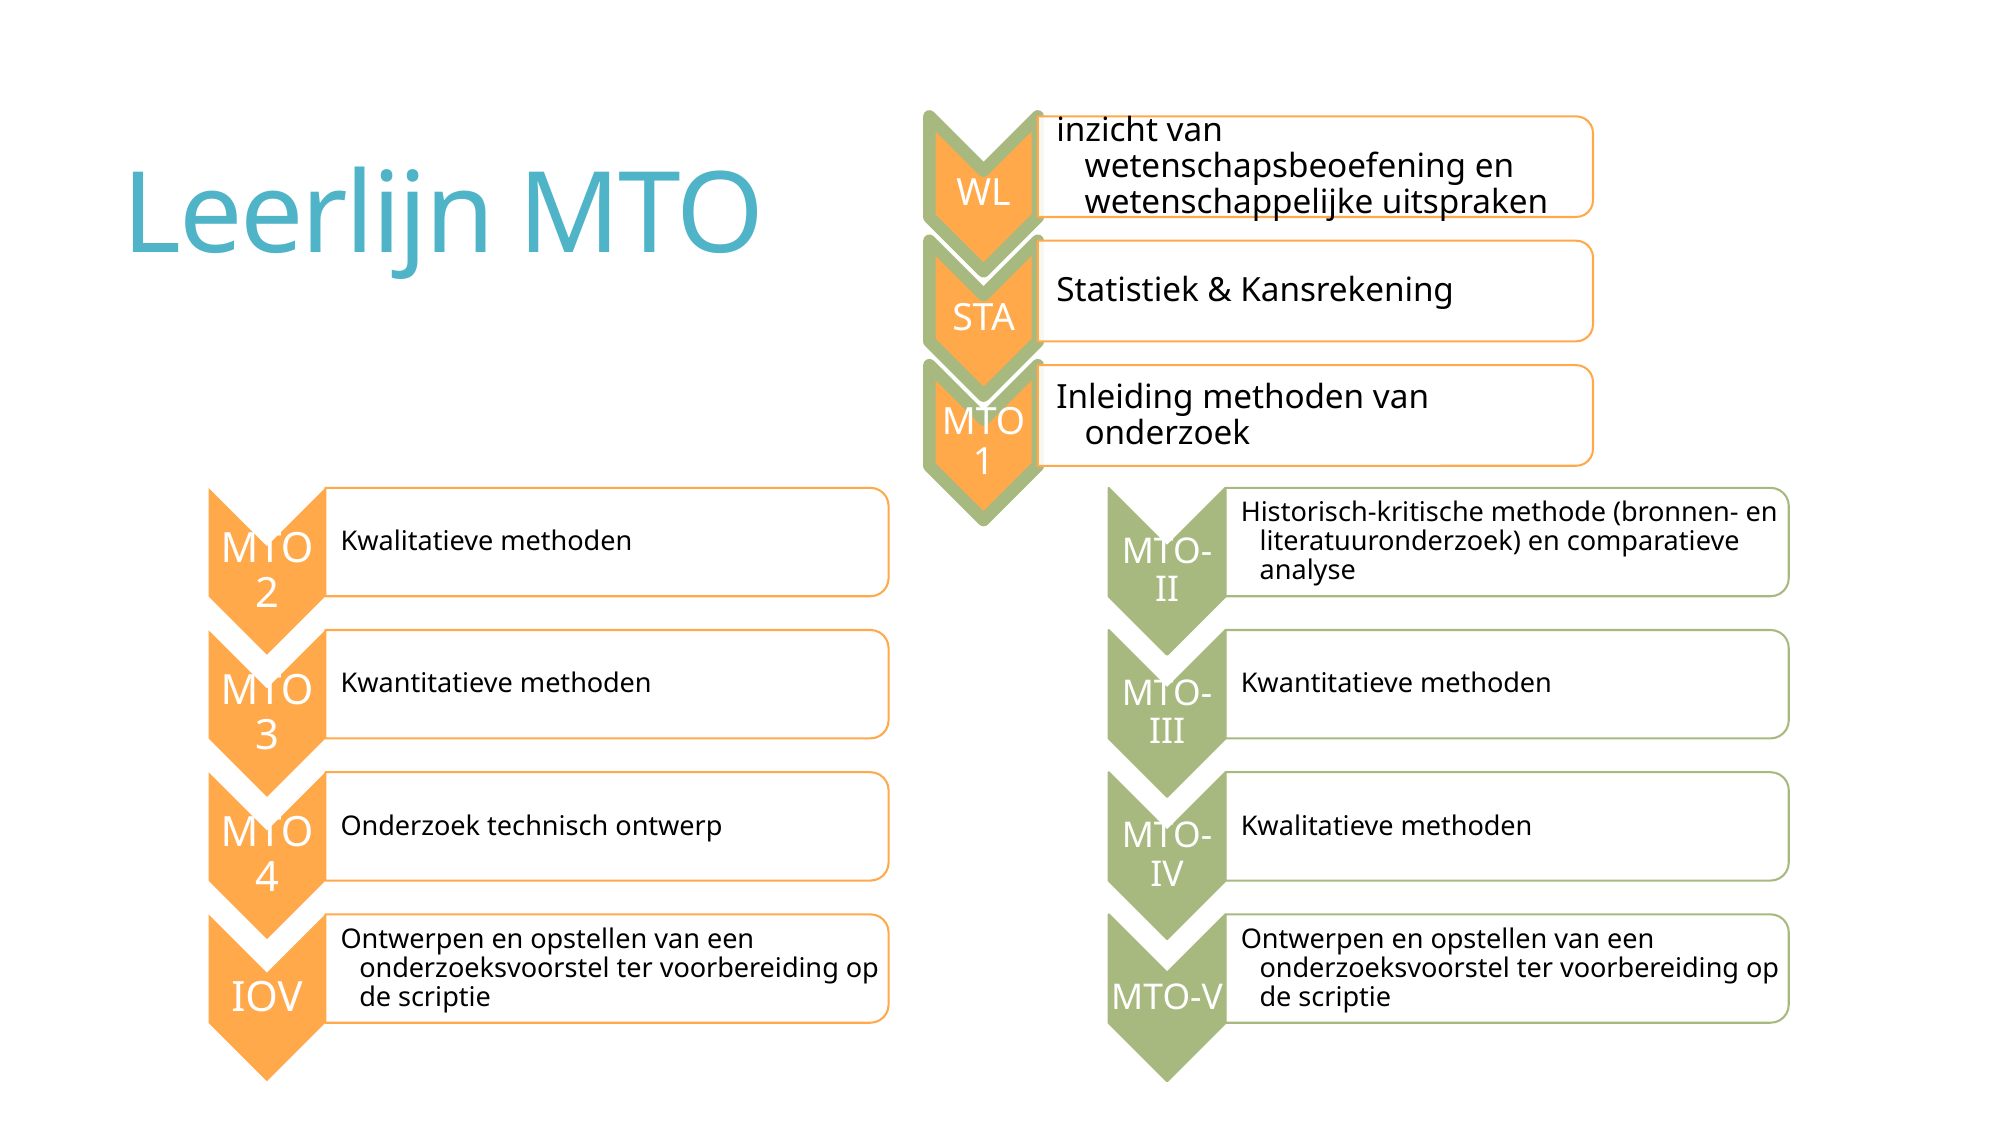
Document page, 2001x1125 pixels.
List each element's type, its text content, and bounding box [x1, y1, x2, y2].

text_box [1108, 487, 1789, 1082]
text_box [208, 487, 889, 1082]
title Leerlijn MTO [107, 81, 1875, 354]
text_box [929, 115, 1594, 521]
